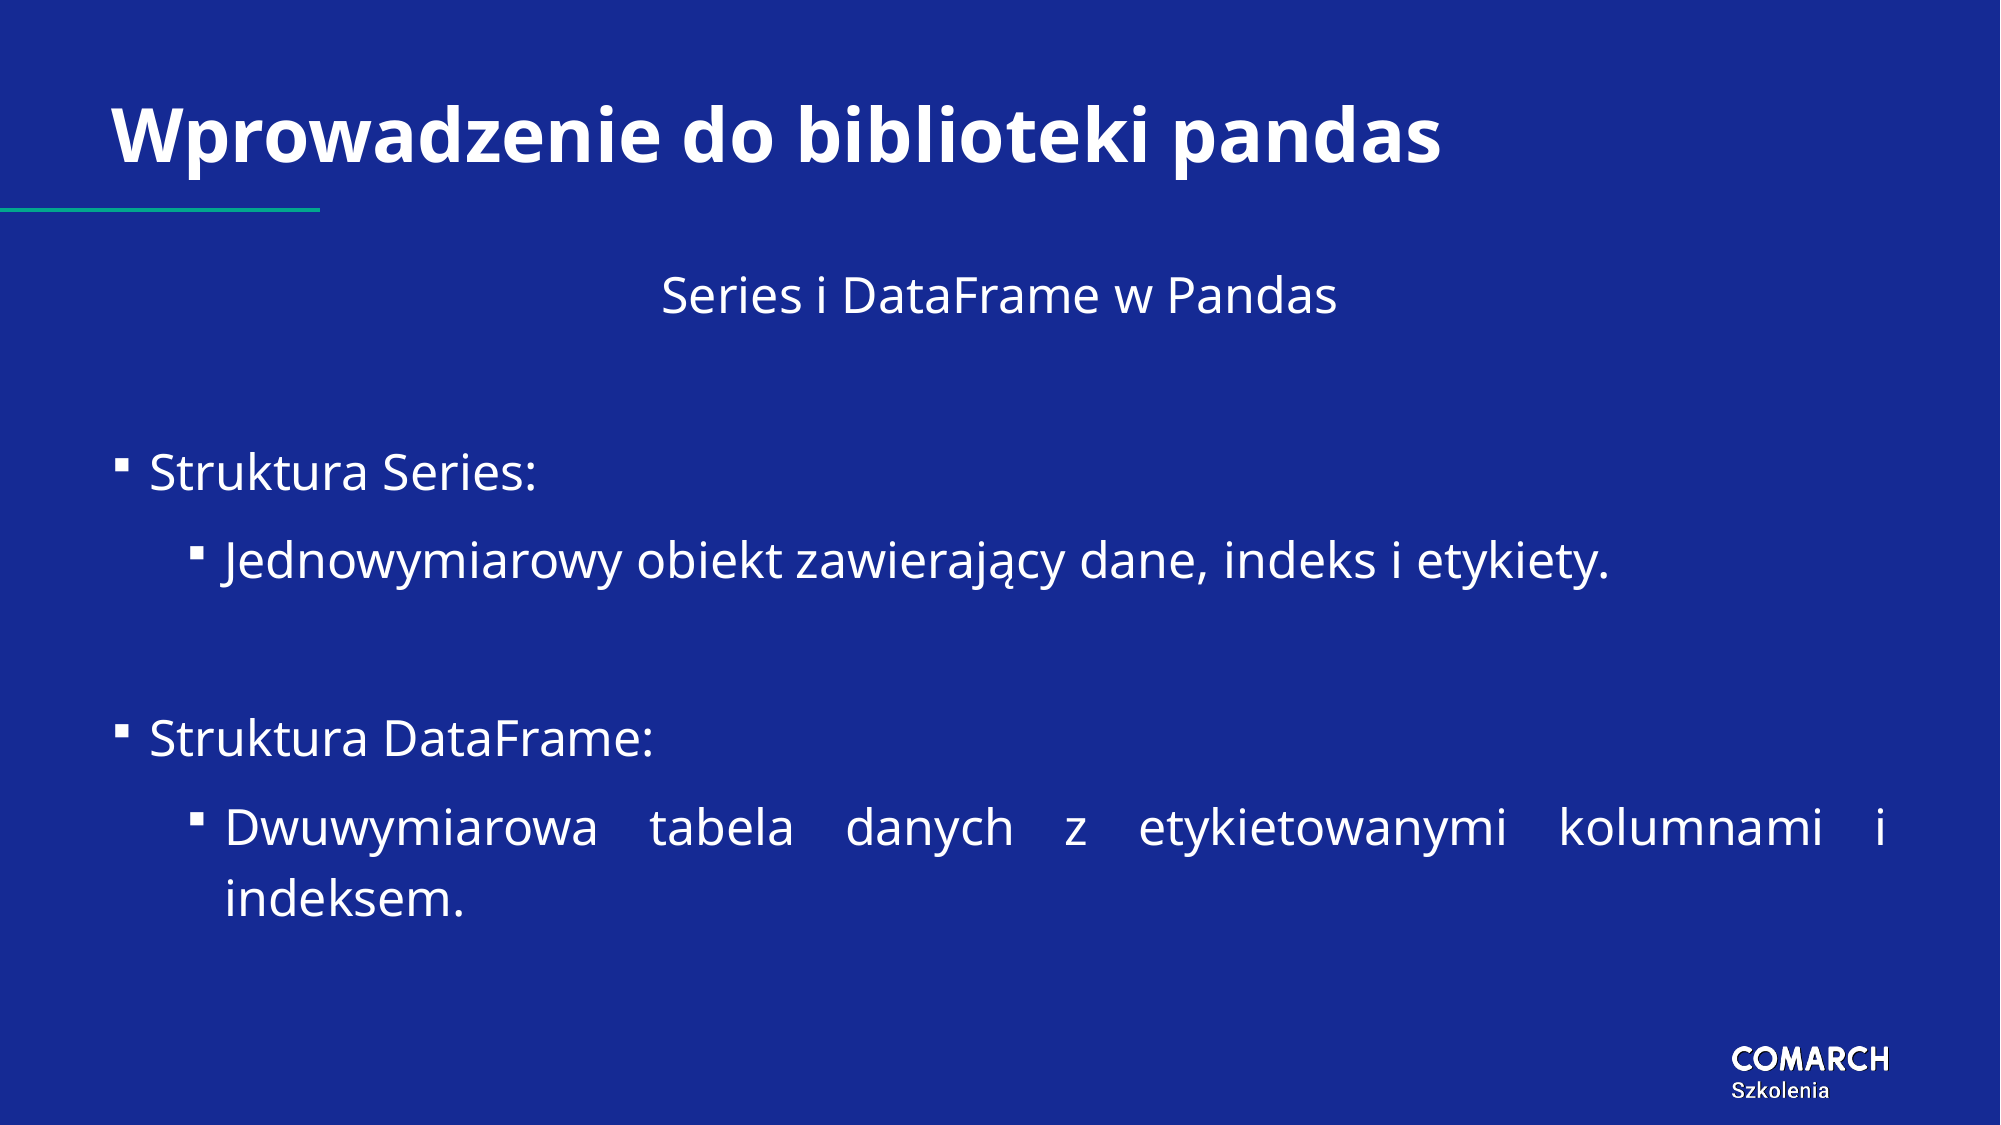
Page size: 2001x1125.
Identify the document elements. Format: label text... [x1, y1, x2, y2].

title Wprowadzenie do biblioteki pandas [111, 0, 1889, 185]
picture [1732, 1046, 1889, 1098]
list Series i DataFrame w Pandas Struktura Series: Jednowymiarowy obiekt zawierający dane, indeks i etykiety. Struktura DataFrame: Dwuwymiarowa tabela danych z etykietowanymi kolumnami i indeksem. [111, 243, 1889, 1000]
